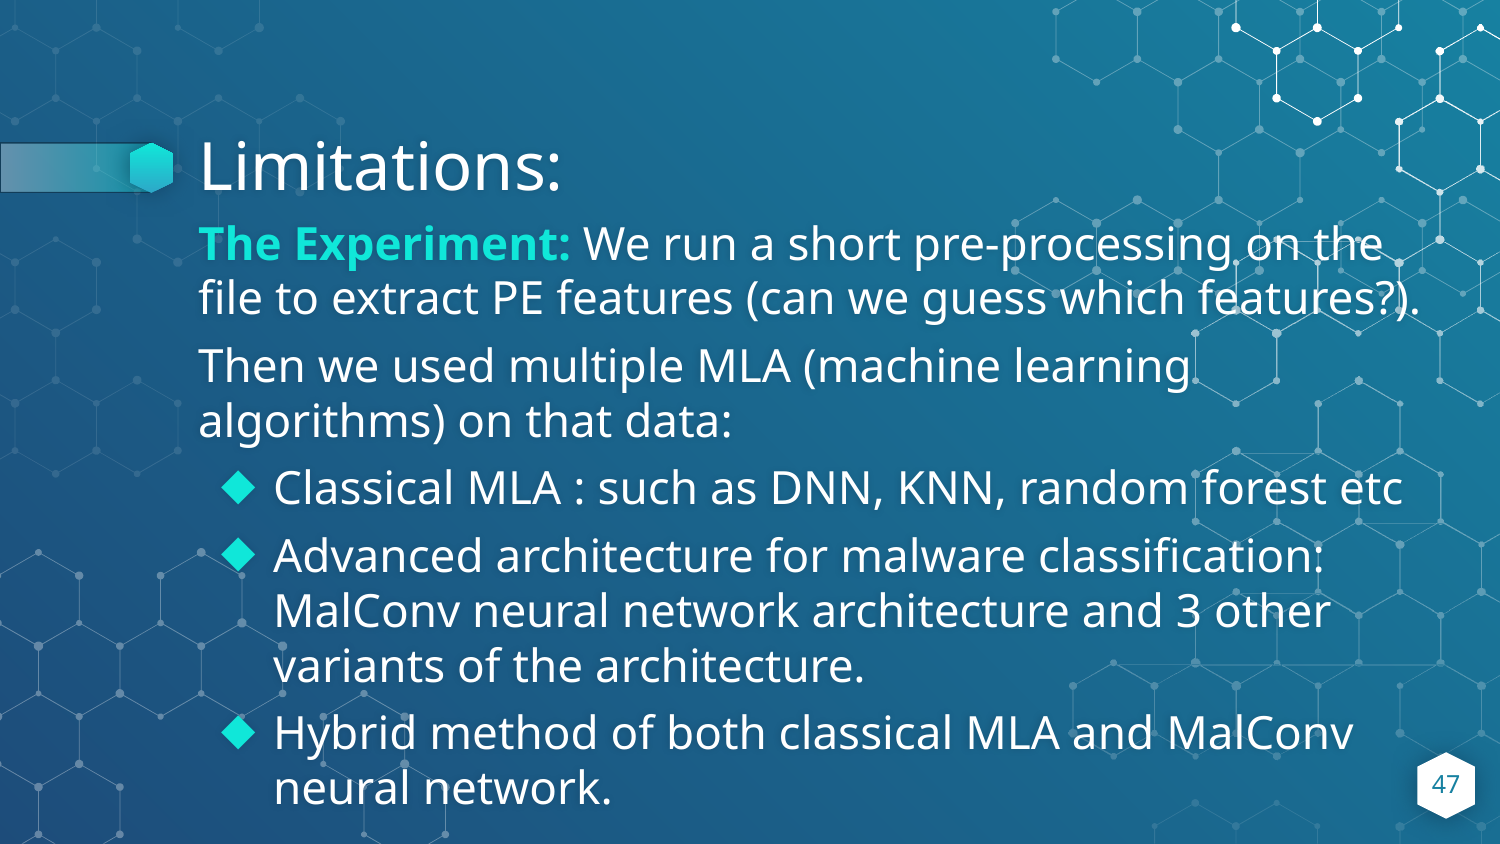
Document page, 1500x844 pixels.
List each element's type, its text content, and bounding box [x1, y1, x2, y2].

title Limitations: [198, 140, 1302, 198]
list The Experiment: We run a short pre-processing on the file to extract PE features (can we guess which features?). Then we used multiple MLA (machine learning algorithms) on that data: Classical MLA : such as DNN, KNN, random forest etc Advanced architecture for malware classification: MalConv neural network architecture and 3 other variants of the architecture. Hybrid method of both classical MLA and MalConv neural network. [198, 214, 1451, 844]
slide_number ‹#› [1417, 752, 1475, 819]
